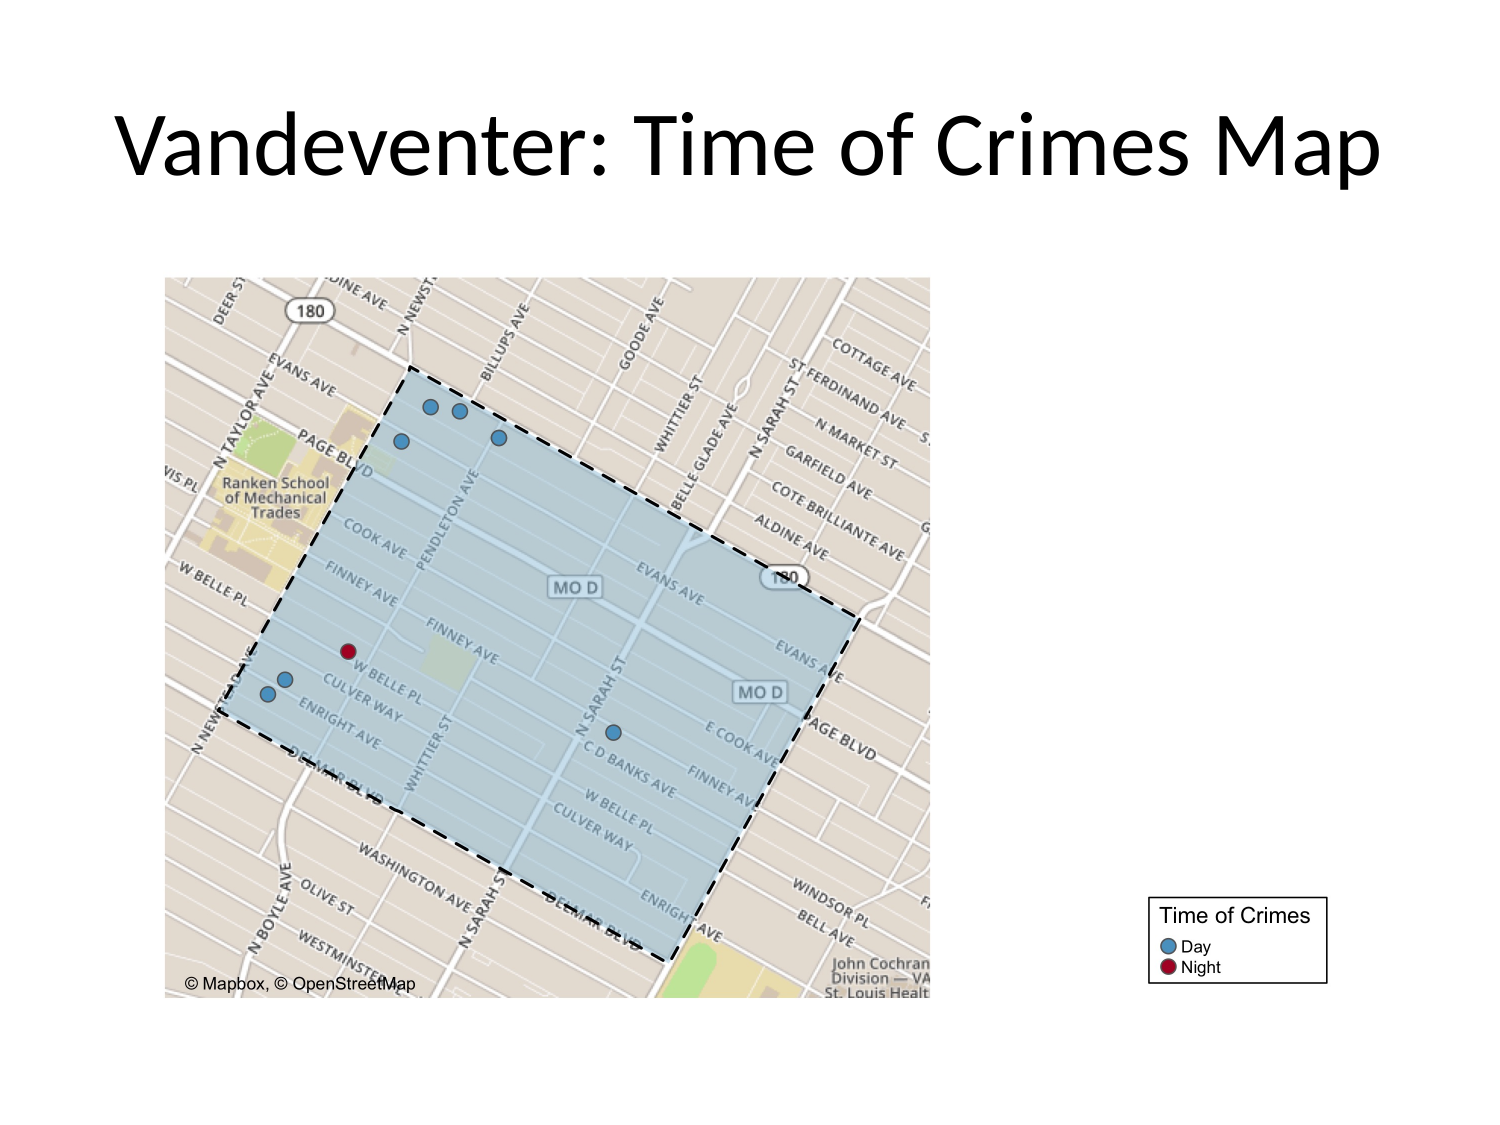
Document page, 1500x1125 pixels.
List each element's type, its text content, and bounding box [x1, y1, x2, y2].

title Vandeventer: Time of Crimes Map [75, 45, 1425, 233]
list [74, 262, 1426, 1013]
